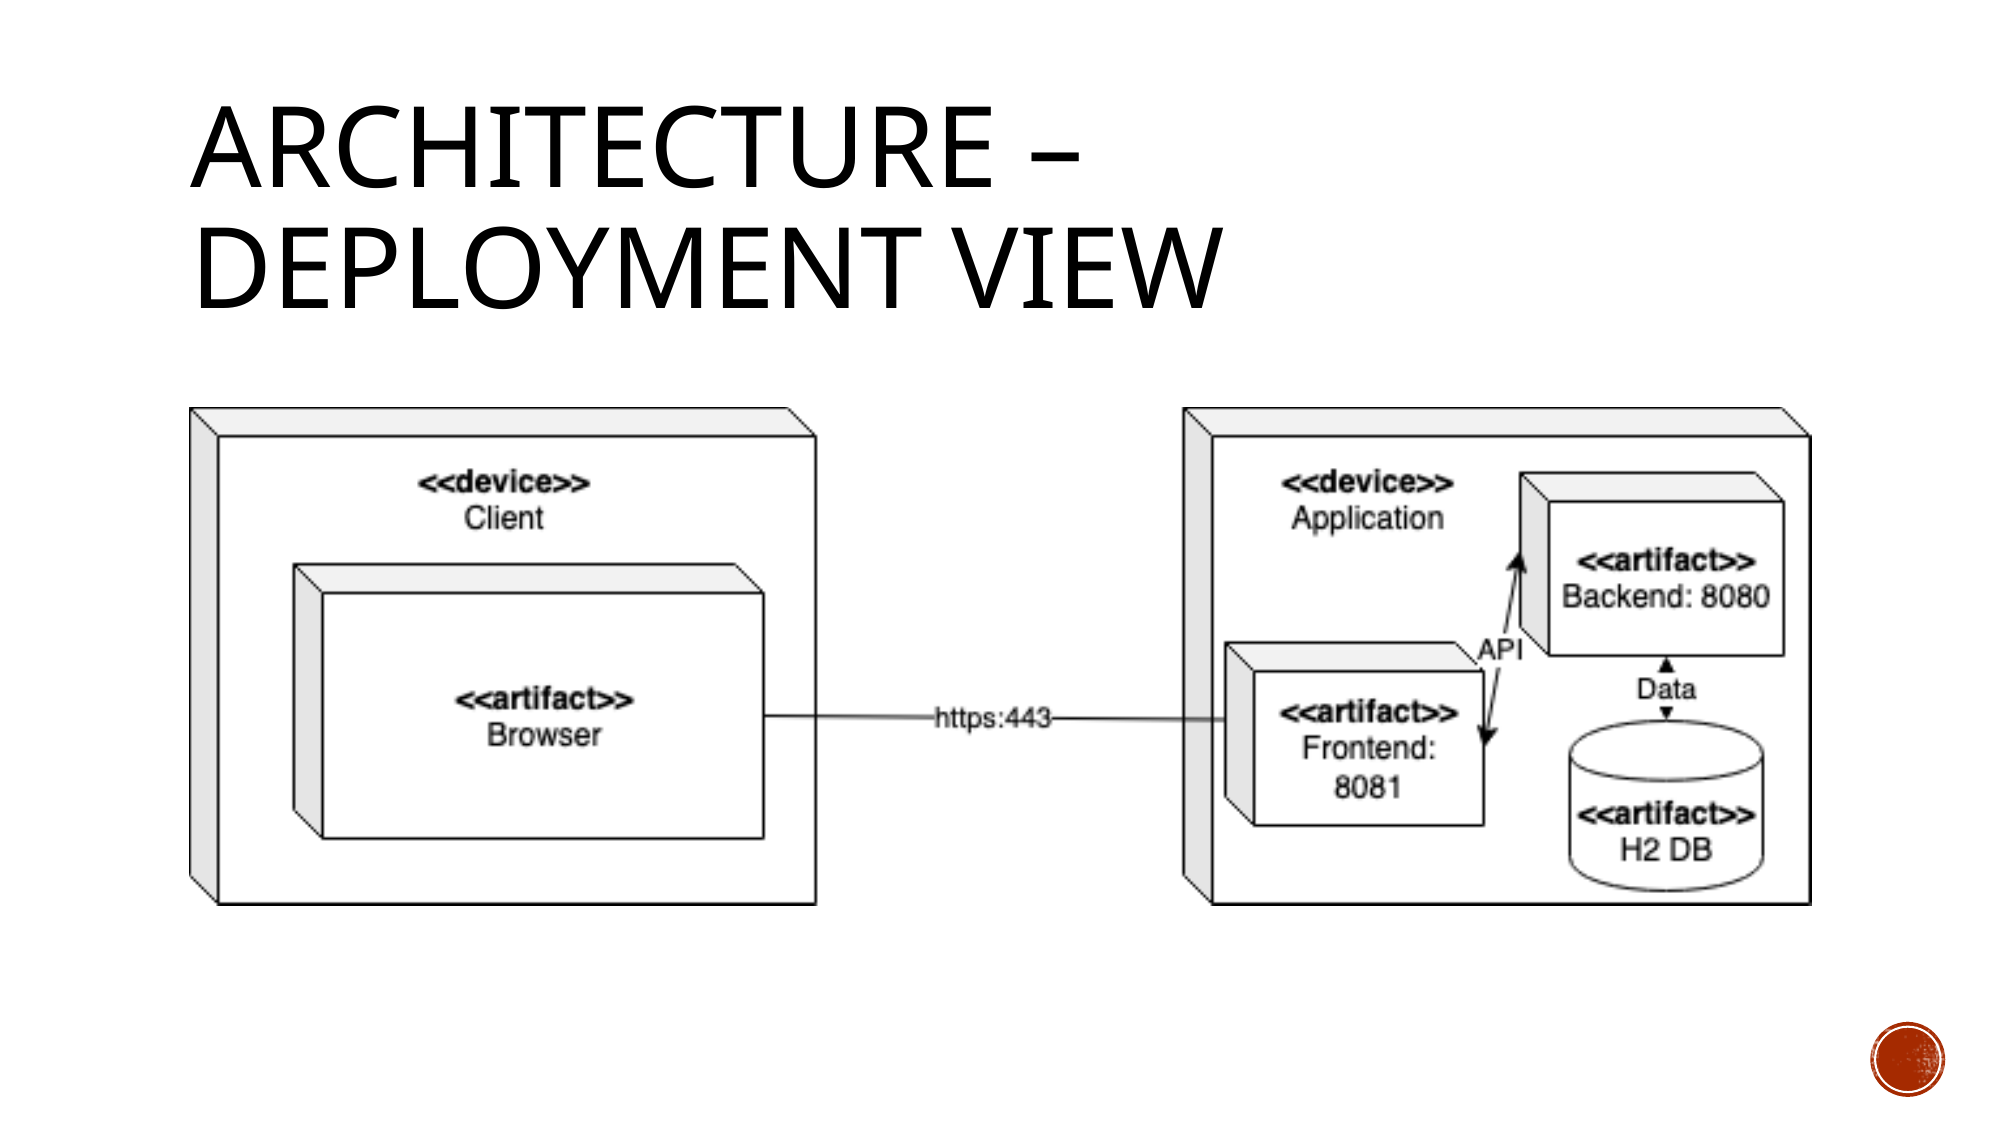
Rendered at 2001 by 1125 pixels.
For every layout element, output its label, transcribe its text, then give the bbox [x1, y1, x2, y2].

title Architecture – Deployment View [175, 79, 1826, 344]
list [189, 409, 1811, 904]
